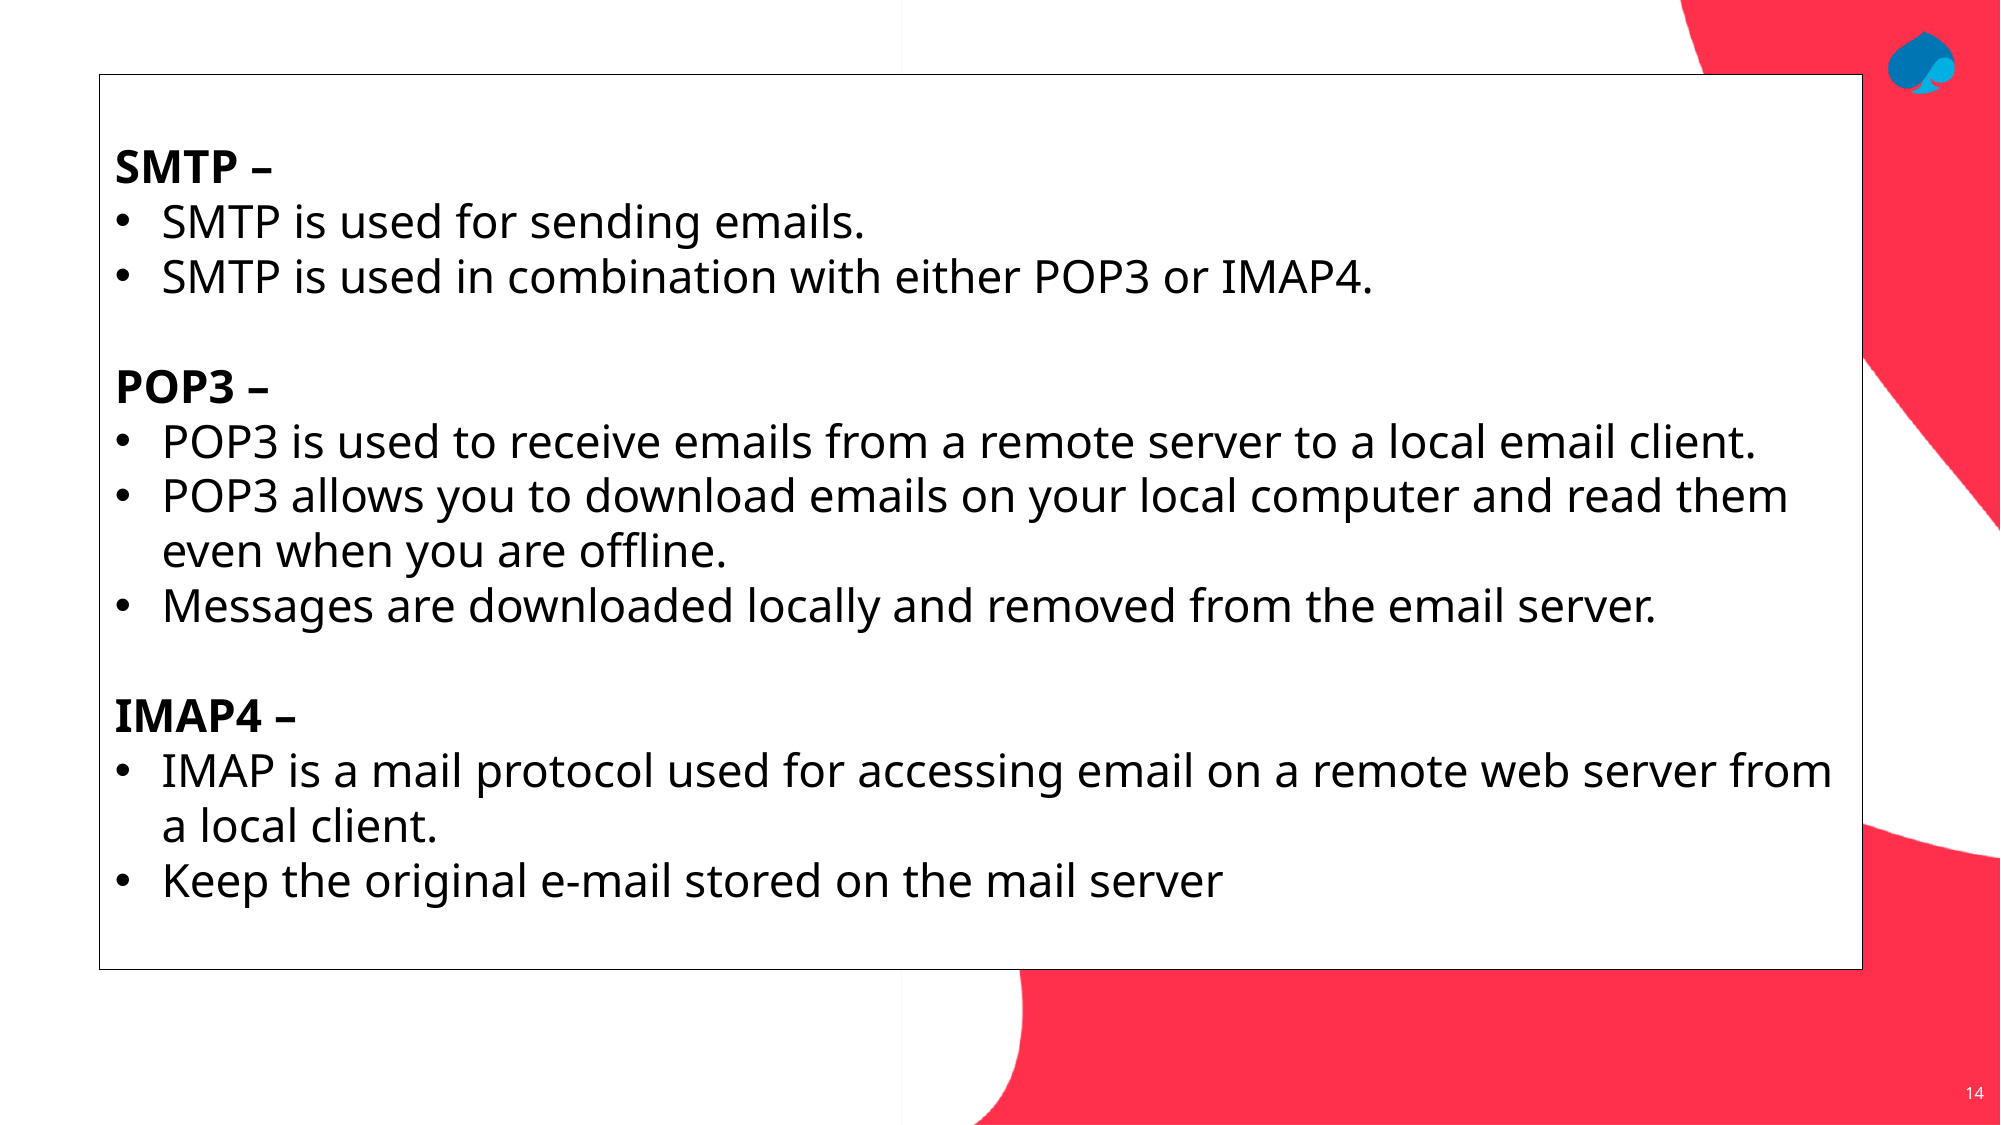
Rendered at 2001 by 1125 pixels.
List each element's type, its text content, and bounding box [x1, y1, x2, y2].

picture [902, 0, 2000, 1124]
text_box SMTP – SMTP is used for sending emails. SMTP is used in combination with either POP3 or IMAP4. POP3 – POP3 is used to receive emails from a remote server to a local email client. POP3 allows you to download emails on your local computer and read them even when you are offline. Messages are downloaded locally and removed from the email server. IMAP4 – IMAP is a mail protocol used for accessing email on a remote web server from a local client. Keep the original e-mail stored on the mail server [99, 74, 1863, 970]
